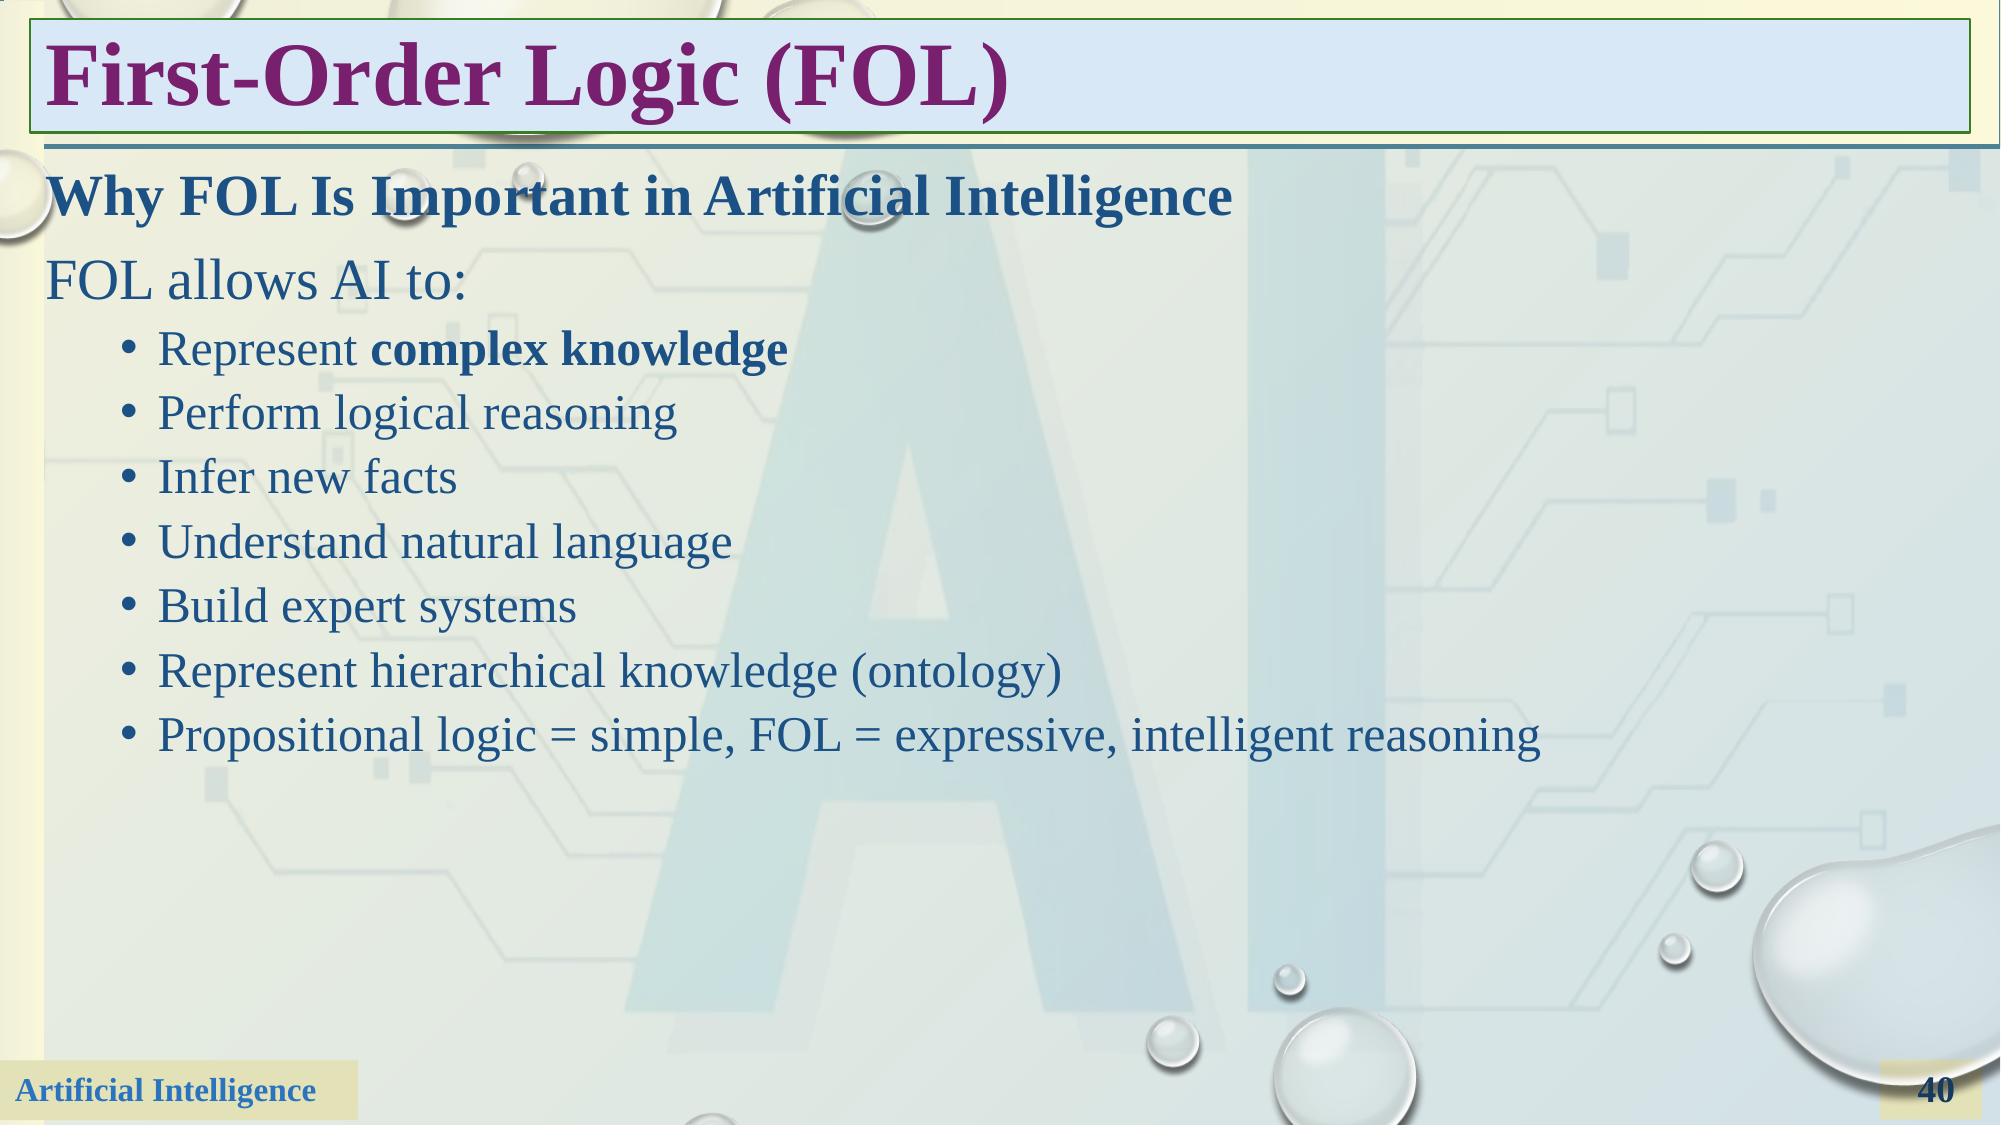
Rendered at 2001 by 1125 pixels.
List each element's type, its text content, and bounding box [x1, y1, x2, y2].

list Why FOL Is Important in Artificial Intelligence FOL allows AI to: Represent complex knowledge Perform logical reasoning Infer new facts Understand natural language Build expert systems Represent hierarchical knowledge (ontology) Propositional logic = simple, FOL = expressive, intelligent reasoning [30, 157, 1975, 1099]
title First-Order Logic (FOL) [29, 18, 1971, 134]
picture [0, 0, 2001, 1125]
slide_number 40 [1692, 1057, 1970, 1118]
